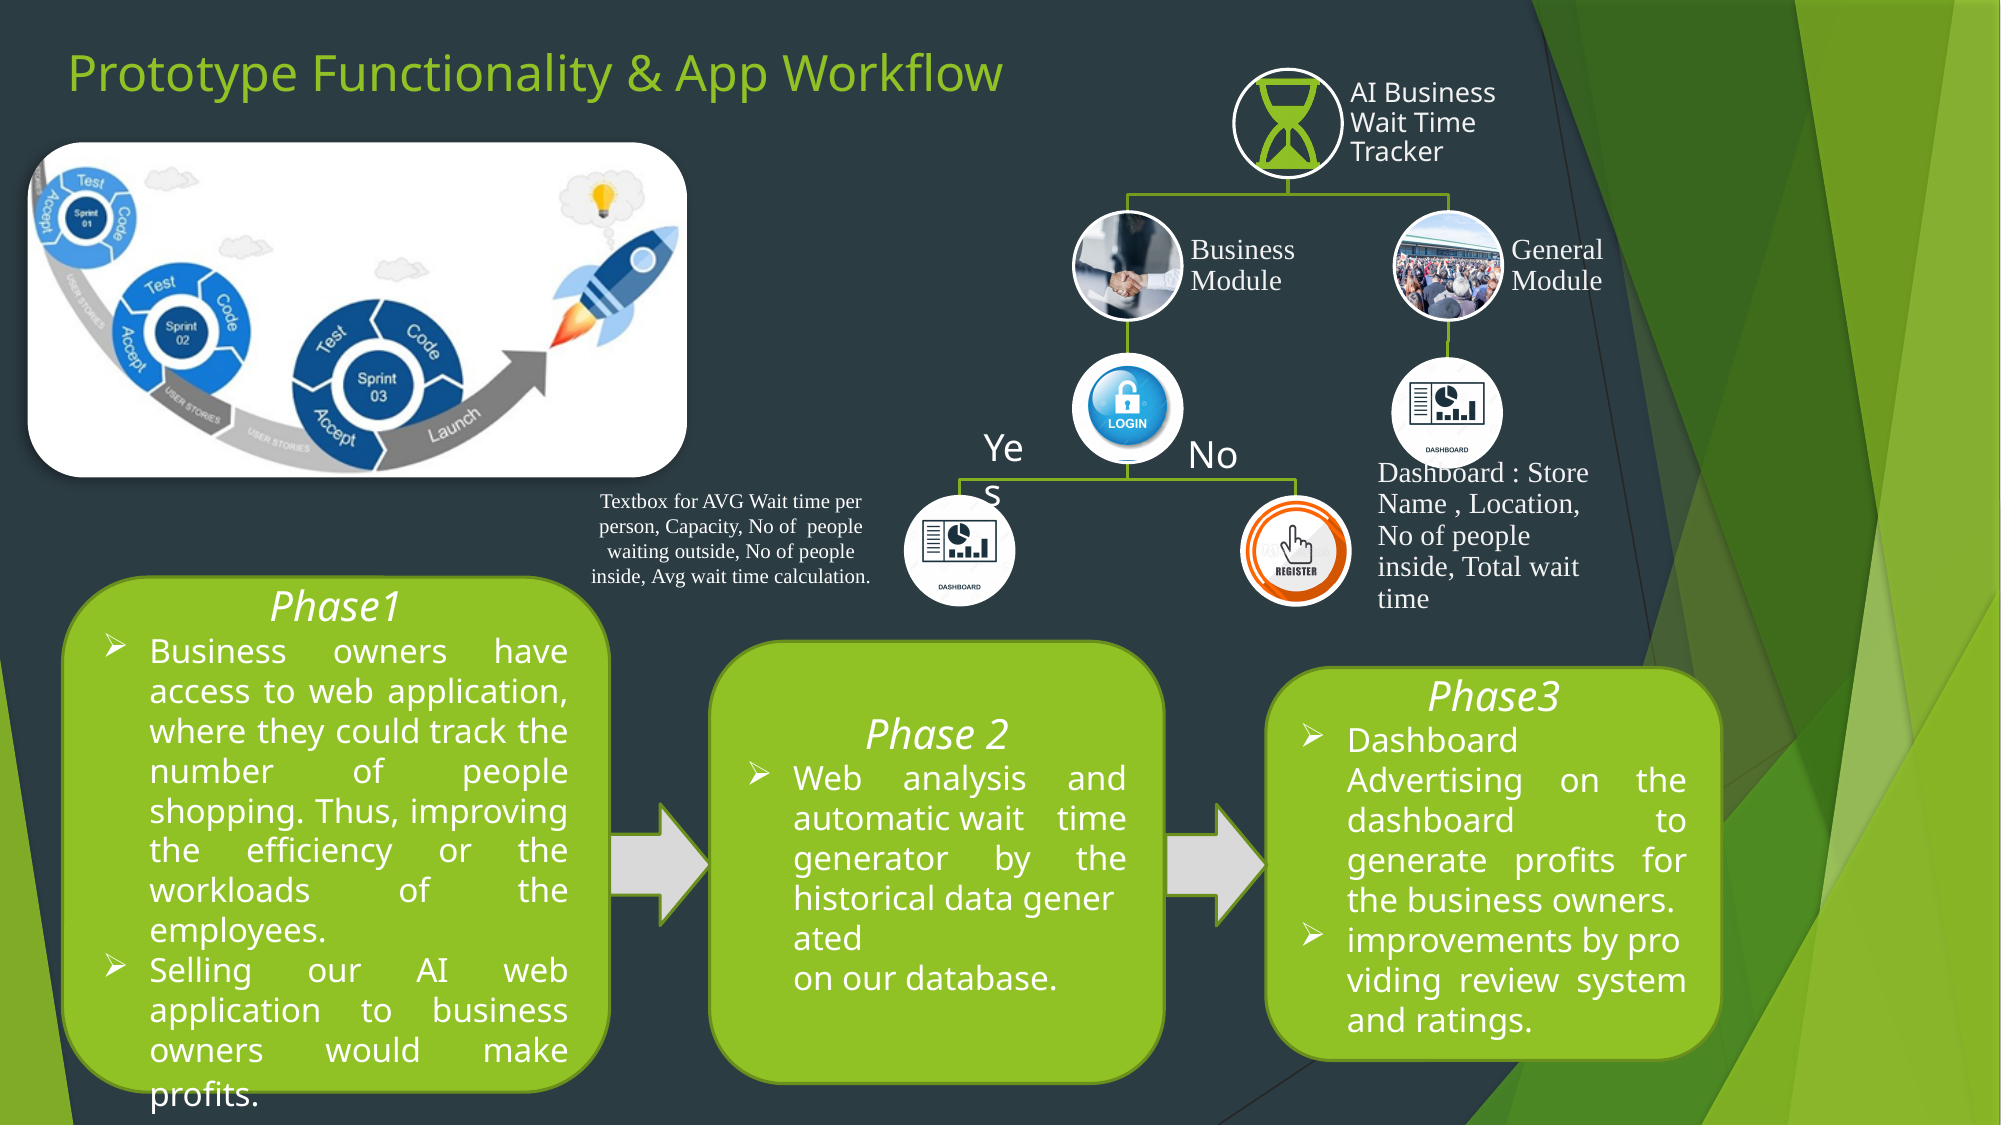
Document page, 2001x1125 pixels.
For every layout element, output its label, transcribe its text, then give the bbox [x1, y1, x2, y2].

text_box Prototype Functionality & App Workflow [52, 33, 899, 155]
text_box [608, 802, 708, 927]
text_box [904, 0, 1689, 697]
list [27, 141, 688, 478]
text_box Phase 2 Web analysis and automatic wait time generator by the historical data generated on our database. [708, 639, 1166, 1086]
text_box Phase1 Business owners have access to web application, where they could track the number of people shopping. Thus, improving the efficiency or the workloads of the employees. Selling our AI web application to business owners would make profits. [60, 575, 612, 1094]
text_box [1164, 802, 1269, 928]
text_box Phase3 Dashboard Advertising on the dashboard to generate profits for the business owners. improvements by providing review system and ratings. [1264, 677, 1724, 1063]
text_box Textbox for AVG Wait time per person, Capacity, No of people waiting outside, No of people inside, Avg wait time calculation. [569, 480, 893, 596]
